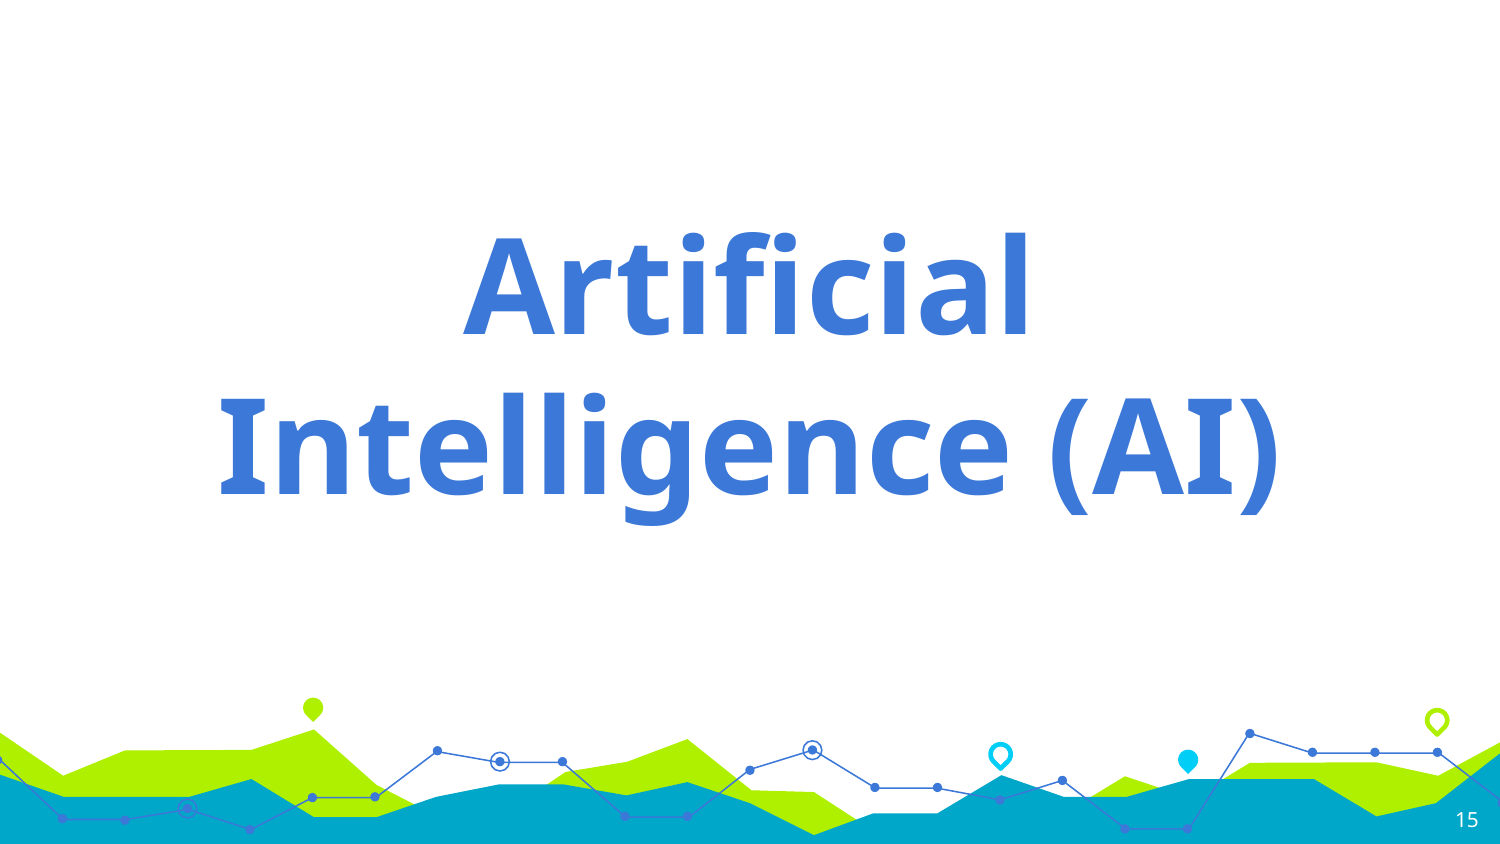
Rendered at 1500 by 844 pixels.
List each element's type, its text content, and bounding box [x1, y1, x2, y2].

slide_number 15 [1403, 791, 1494, 844]
title Artificial Intelligence (AI) [103, 175, 1397, 537]
